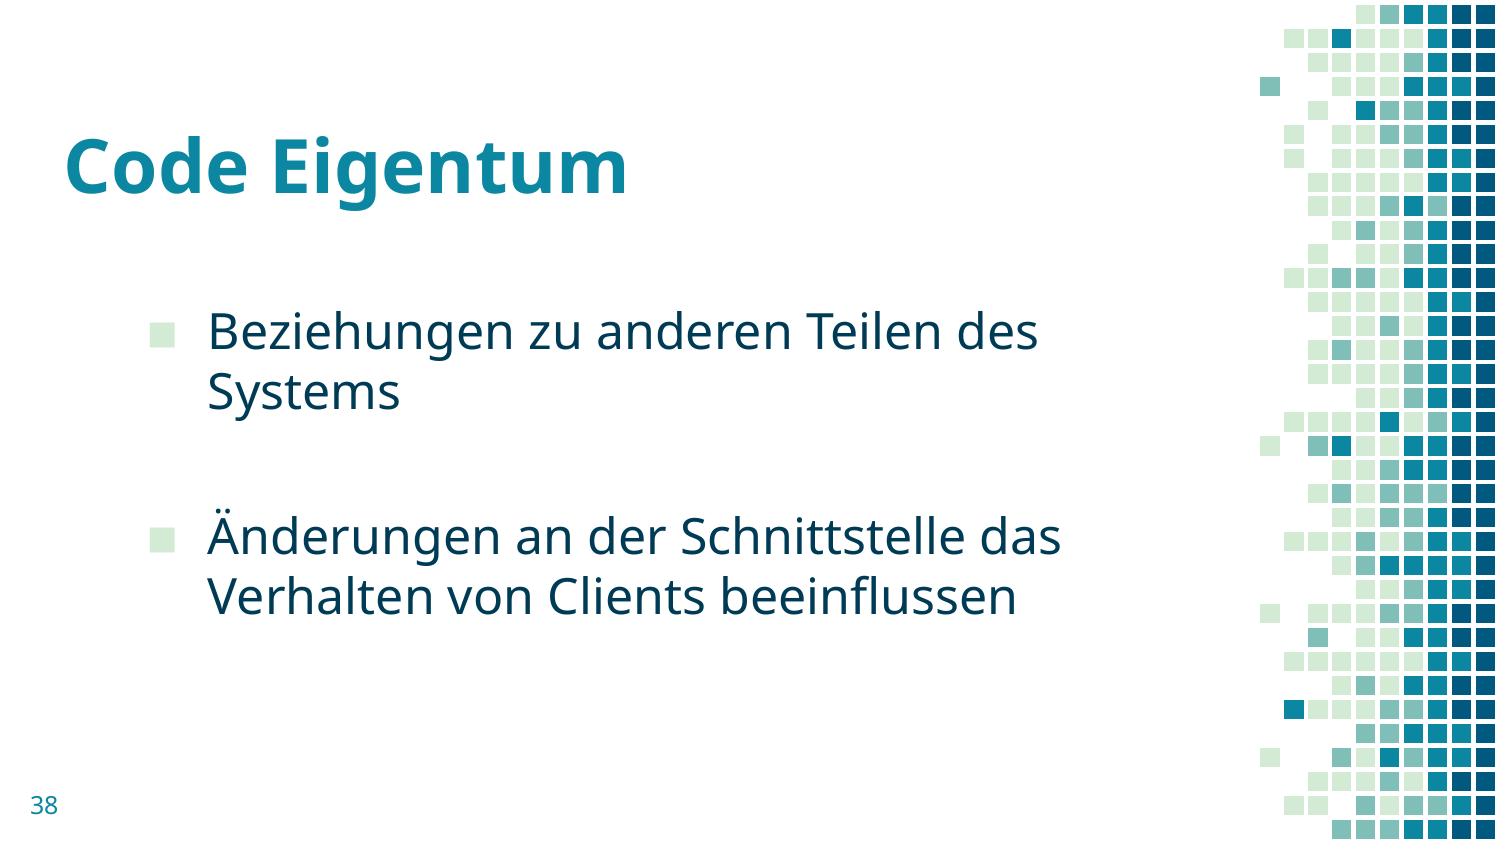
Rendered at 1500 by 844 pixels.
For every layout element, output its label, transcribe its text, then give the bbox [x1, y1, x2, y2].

list Beziehungen zu anderen Teilen des Systems Änderungen an der Schnittstelle das Verhalten von Clients beeinflussen [117, 284, 1227, 774]
title Code Eigentum [49, 20, 1159, 224]
slide_number 38 [15, 774, 105, 839]
